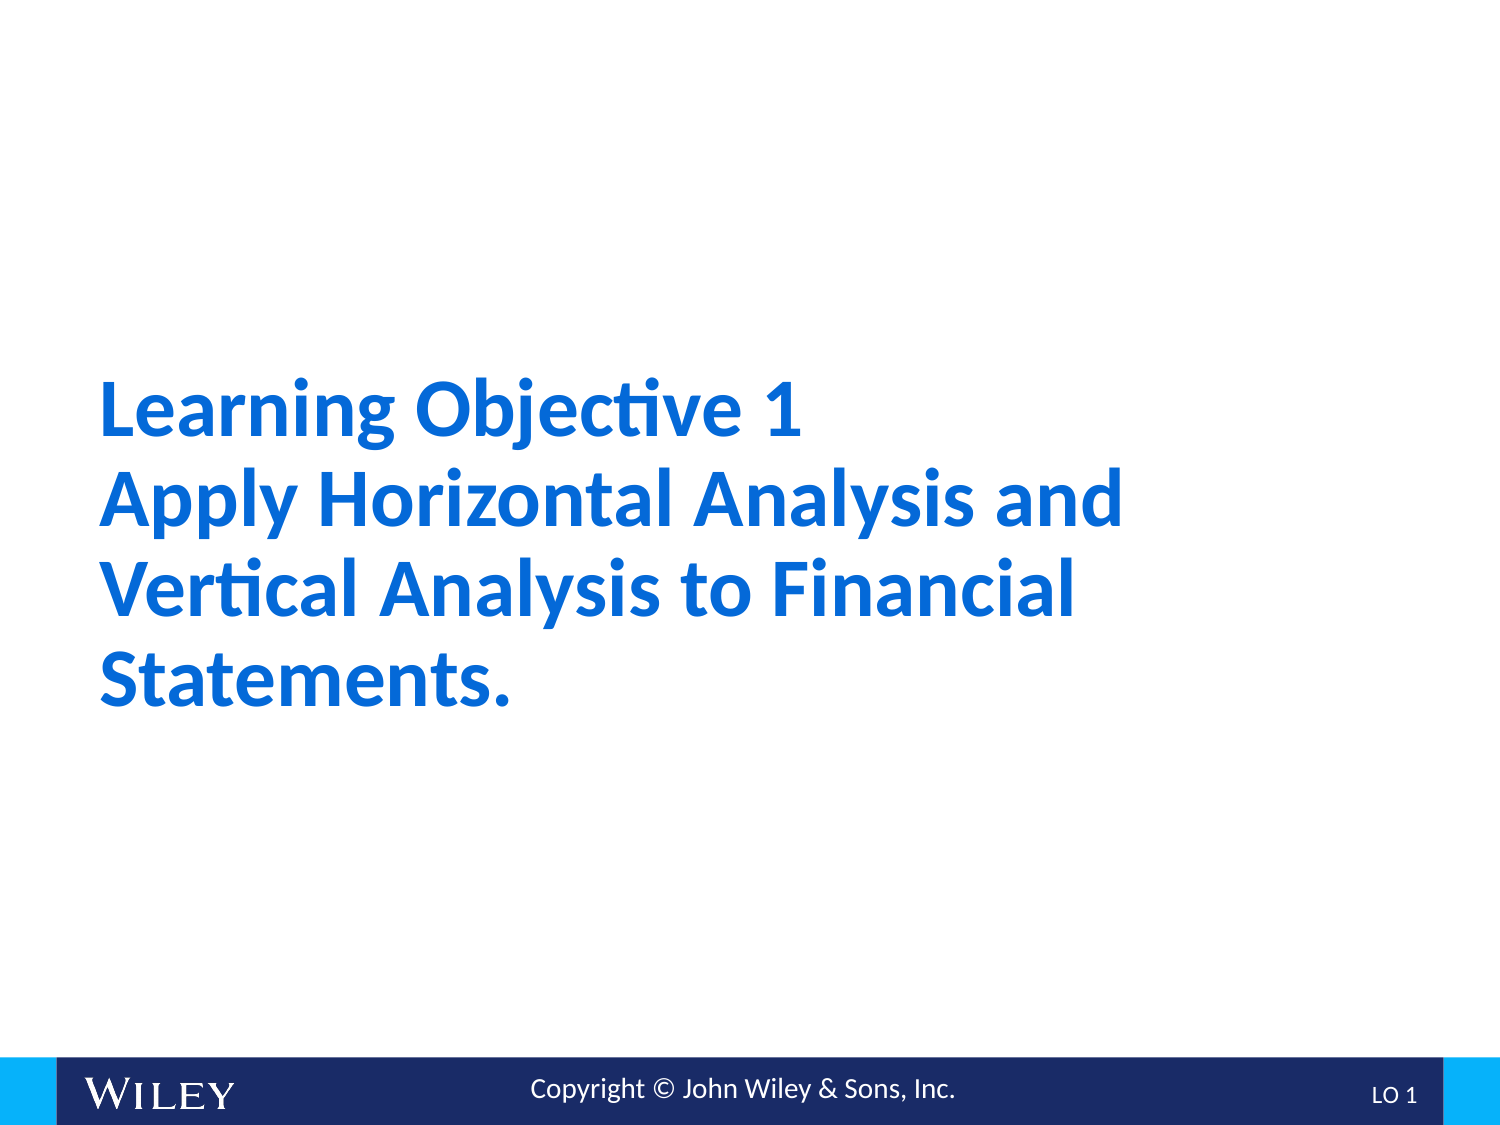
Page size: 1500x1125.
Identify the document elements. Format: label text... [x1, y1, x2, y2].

title Learning Objective 1 Apply Horizontal Analysis and Vertical Analysis to Financial Statements. [84, 357, 1416, 735]
list L O 1 [1309, 1065, 1433, 1125]
